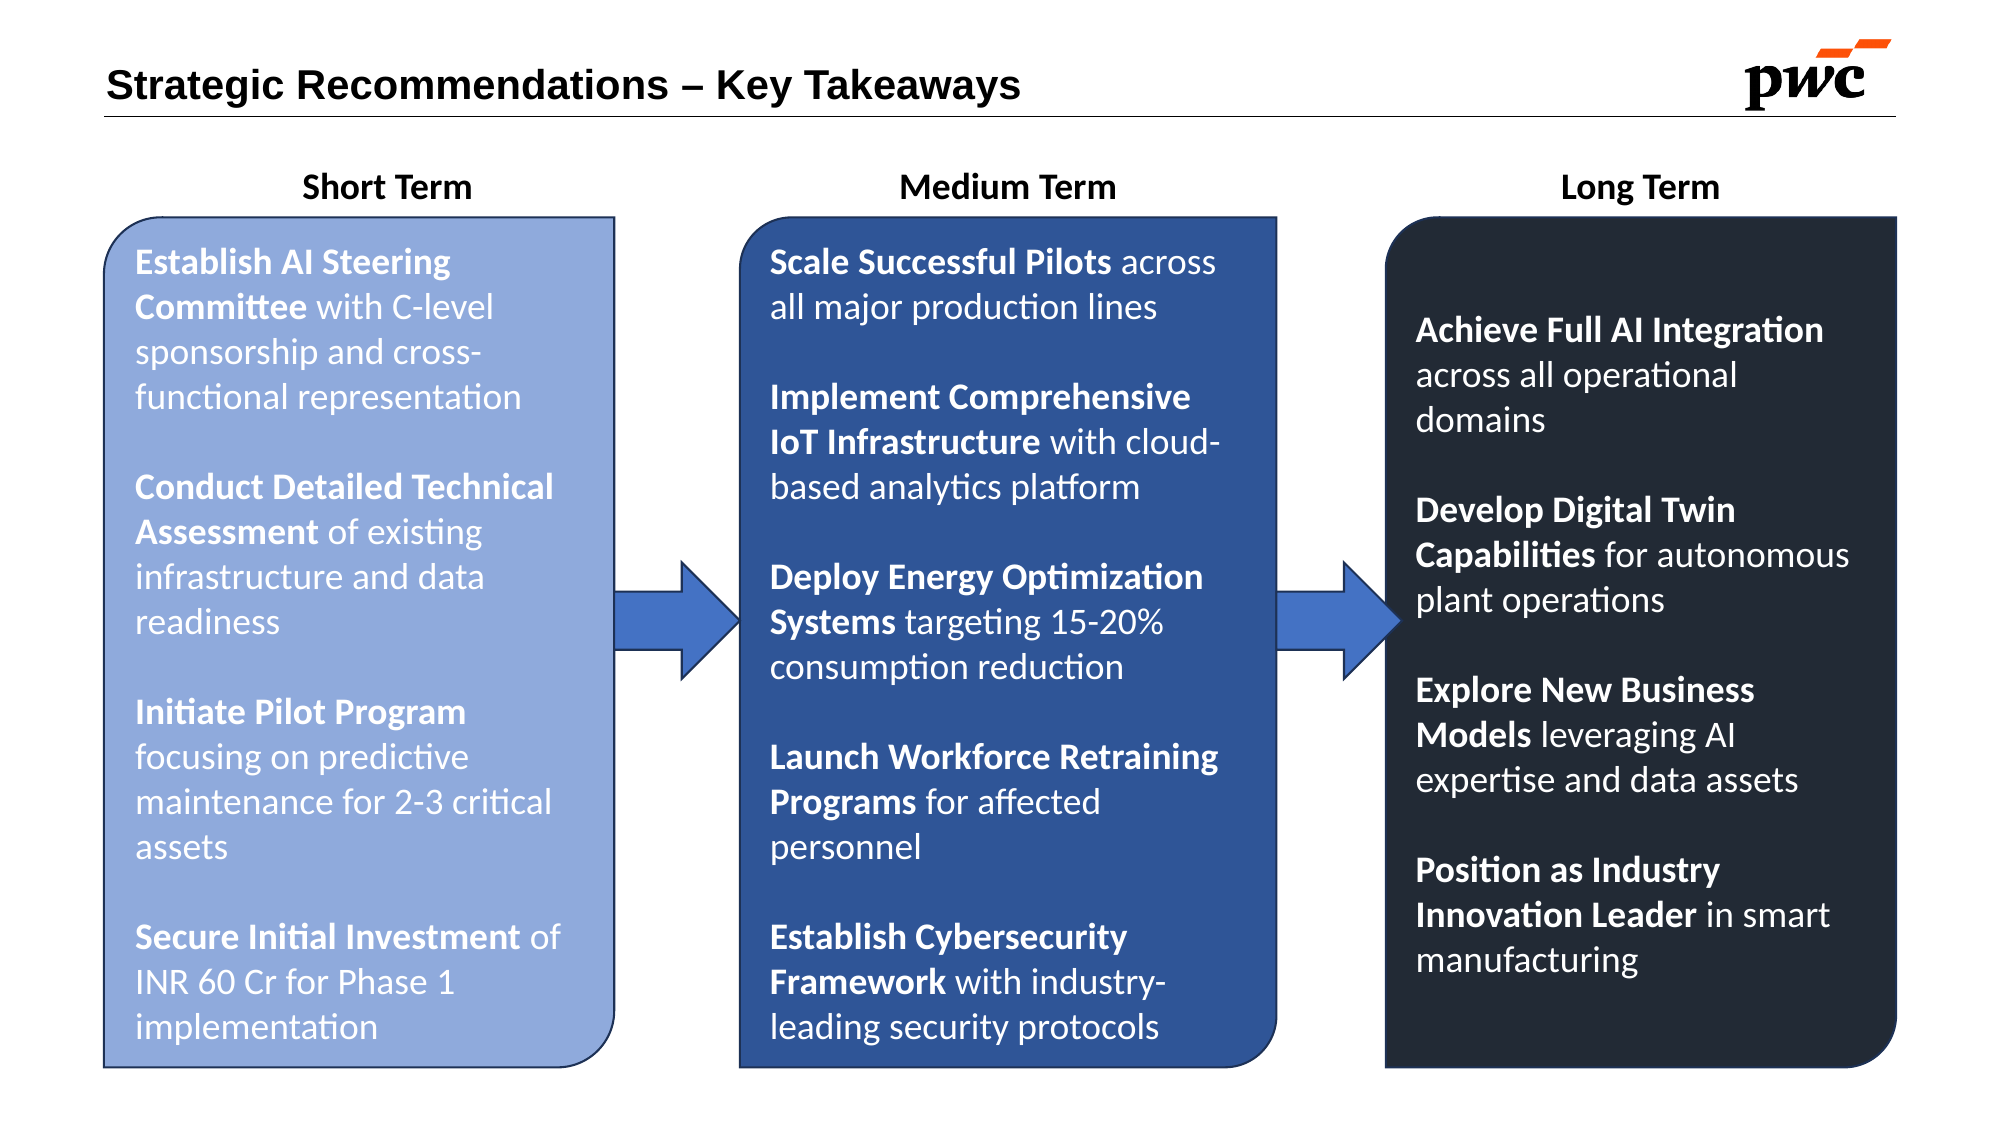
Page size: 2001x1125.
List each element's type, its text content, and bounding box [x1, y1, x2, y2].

picture [1739, 0, 1896, 153]
text_box [613, 559, 742, 682]
text_box Short Term [195, 154, 580, 215]
text_box Scale Successful Pilots across all major production lines Implement Comprehensive IoT Infrastructure with cloud-based analytics platform Deploy Energy Optimization Systems targeting 15-20% consumption reduction Launch Workforce Retraining Programs for affected personnel Establish Cybersecurity Framework with industry-leading security protocols [738, 216, 1278, 1069]
text_box Achieve Full AI Integration across all operational domains Develop Digital Twin Capabilities for autonomous plant operations Explore New Business Models leveraging AI expertise and data assets Position as Industry Innovation Leader in smart manufacturing [1384, 216, 1898, 1069]
text_box [1275, 559, 1404, 682]
text_box Medium Term [816, 154, 1201, 215]
text_box Strategic Recommendations – Key Takeaways [103, 56, 1720, 109]
text_box Long Term [1449, 154, 1833, 215]
text_box Establish AI Steering Committee with C-level sponsorship and cross-functional representation Conduct Detailed Technical Assessment of existing infrastructure and data readiness Initiate Pilot Program focusing on predictive maintenance for 2-3 critical assets Secure Initial Investment of INR 60 Cr for Phase 1 implementation [102, 216, 616, 1069]
